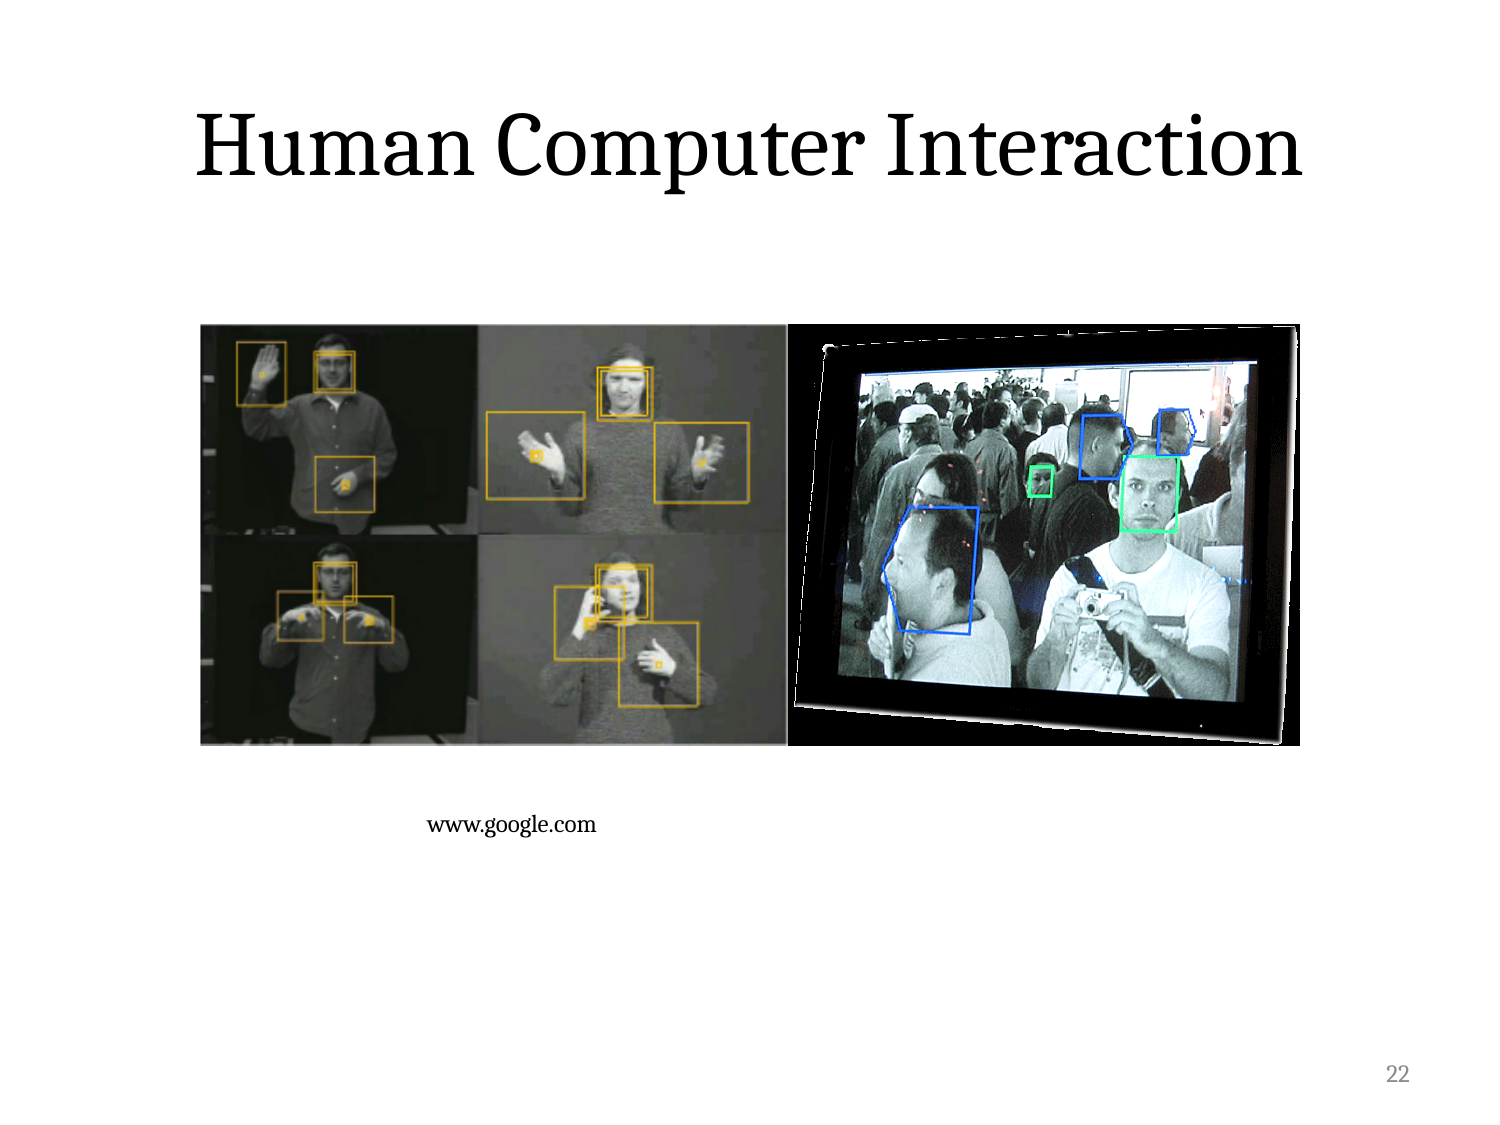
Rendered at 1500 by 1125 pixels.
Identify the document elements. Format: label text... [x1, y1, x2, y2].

picture [198, 324, 1301, 746]
text_box www.google.com [412, 800, 638, 845]
title Human Computer Interaction [75, 45, 1425, 233]
slide_number 22 [1074, 1042, 1425, 1103]
